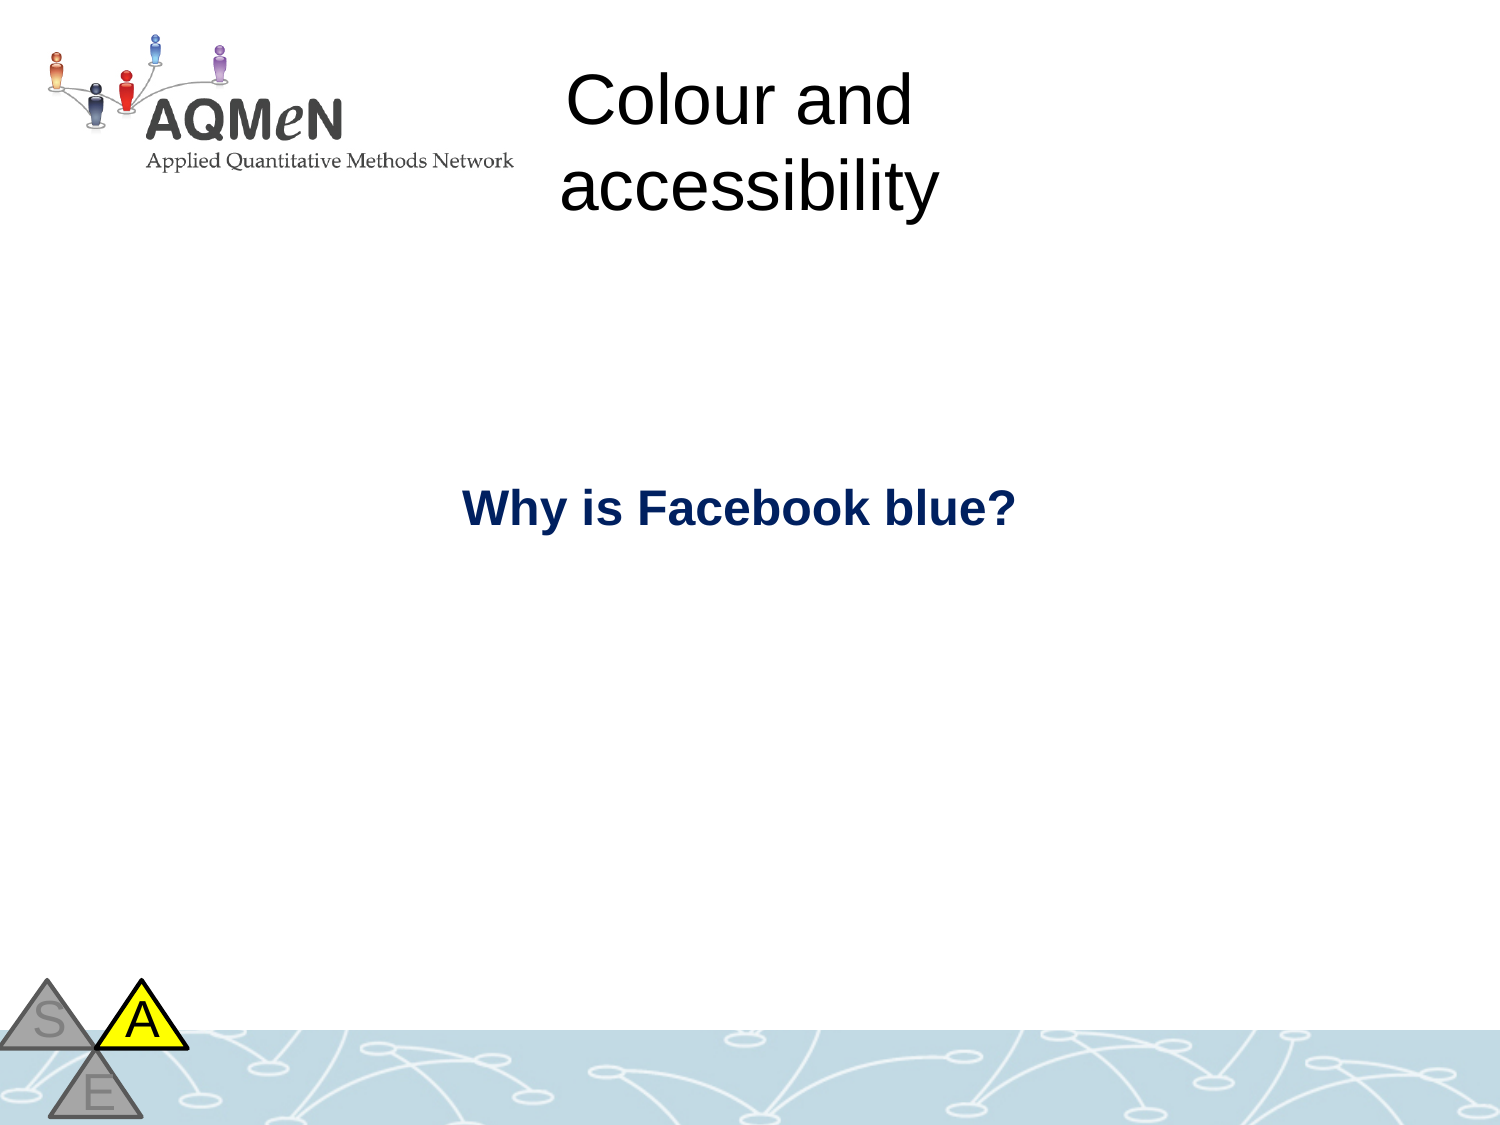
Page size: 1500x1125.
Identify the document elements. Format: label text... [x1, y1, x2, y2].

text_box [0, 977, 188, 1125]
text_box Colour and accessibility [74, 45, 1425, 233]
picture [188, 1030, 1500, 1125]
title Why is Facebook blue? [64, 468, 1415, 656]
picture [47, 34, 514, 173]
